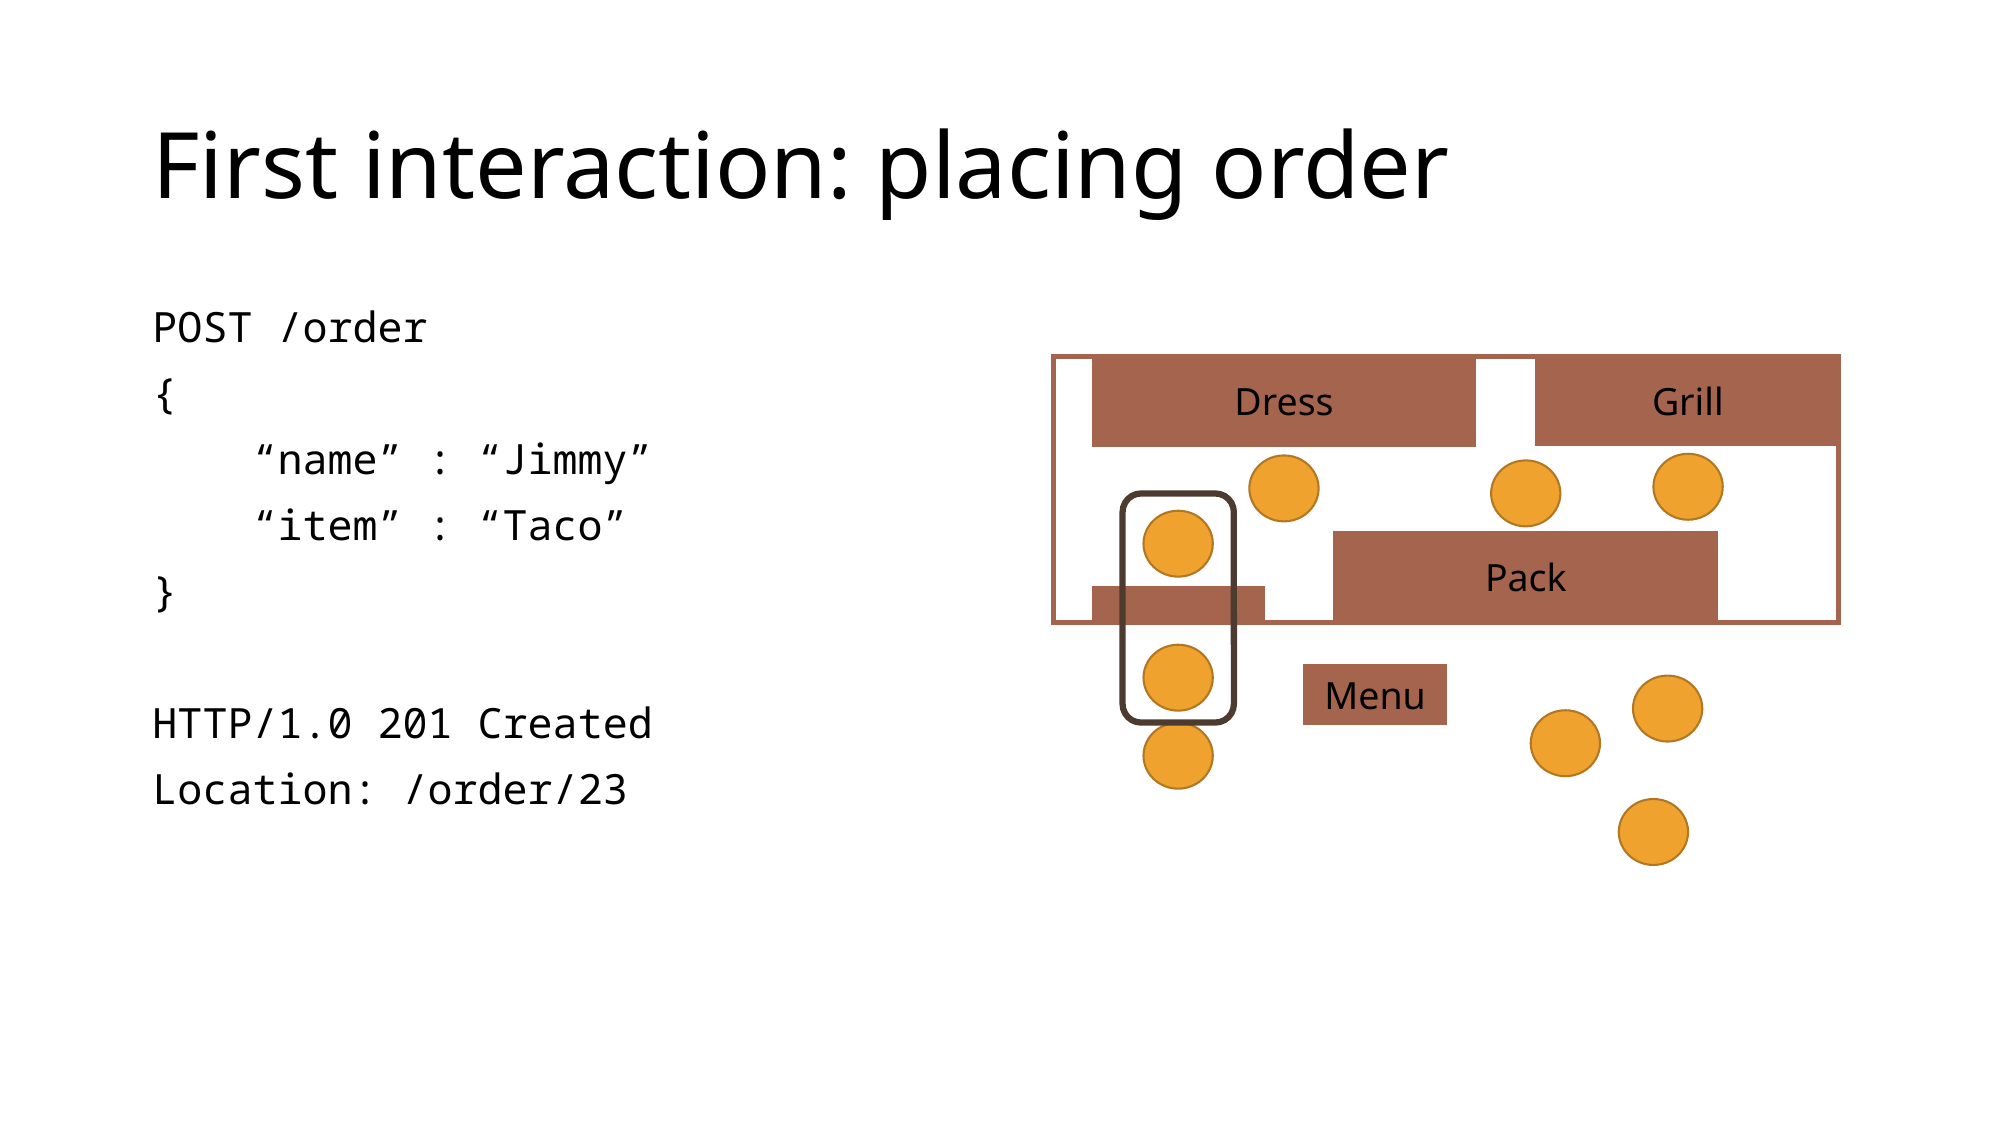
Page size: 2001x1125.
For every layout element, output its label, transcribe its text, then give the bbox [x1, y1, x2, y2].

text_box [1142, 724, 1214, 790]
text_box Pack [1335, 532, 1717, 621]
text_box [1235, 588, 1263, 624]
text_box [1248, 454, 1320, 523]
text_box [1093, 588, 1121, 624]
title First interaction: placing order [137, 59, 1863, 278]
text_box [1121, 492, 1235, 724]
text_box [1052, 355, 1840, 623]
text_box Dress [1093, 356, 1475, 446]
text_box Grill [1537, 355, 1840, 445]
text_box [1529, 709, 1602, 778]
text_box Menu [1304, 665, 1446, 724]
text_box [1617, 797, 1690, 867]
text_box [1652, 452, 1724, 521]
list POST /order { “name” : “Jimmy” “item” : “Taco” } HTTP/1.0 201 Created Location: /order/23 [137, 299, 988, 1014]
text_box [1490, 459, 1562, 528]
text_box [1631, 674, 1704, 743]
